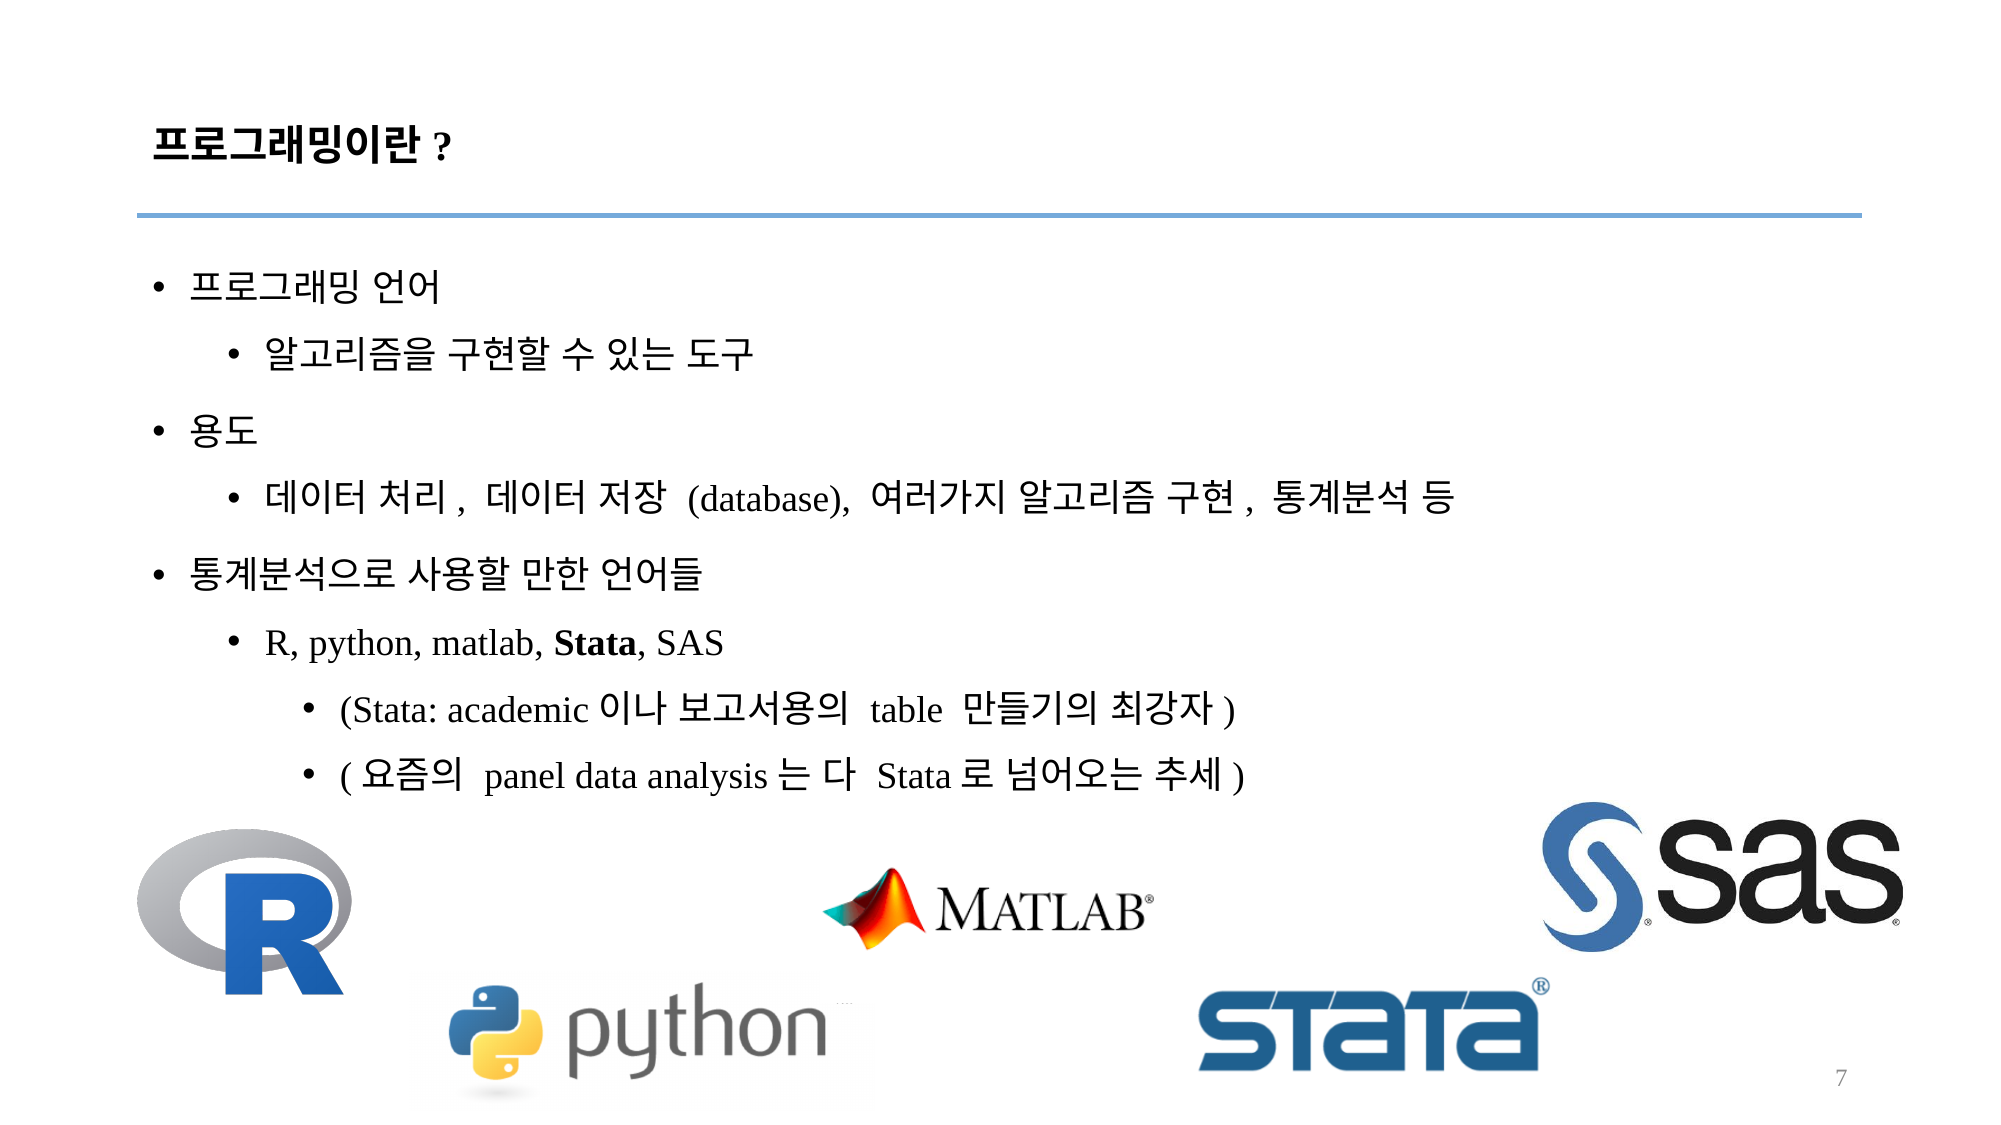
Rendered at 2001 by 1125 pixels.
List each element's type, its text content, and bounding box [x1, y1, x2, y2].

list 프로그래밍 언어 알고리즘을 구현할 수 있는 도구 용도 데이터 처리, 데이터 저장 (database), 여러가지 알고리즘 구현, 통계분석 등 통계분석으로 사용할 만한 언어들 R, python, matlab, Stata, SAS (Stata: academic이나 보고서용의 table 만들기의 최강자) (요즘의 panel data analysis는 다 Stata로 넘어오는 추세) [137, 245, 1863, 1014]
slide_number 7 [1412, 1042, 1863, 1103]
picture [1483, 799, 1949, 954]
picture [409, 815, 1156, 1111]
title 프로그래밍이란? [137, 59, 1863, 216]
picture [137, 828, 352, 995]
picture [1174, 970, 1566, 1097]
